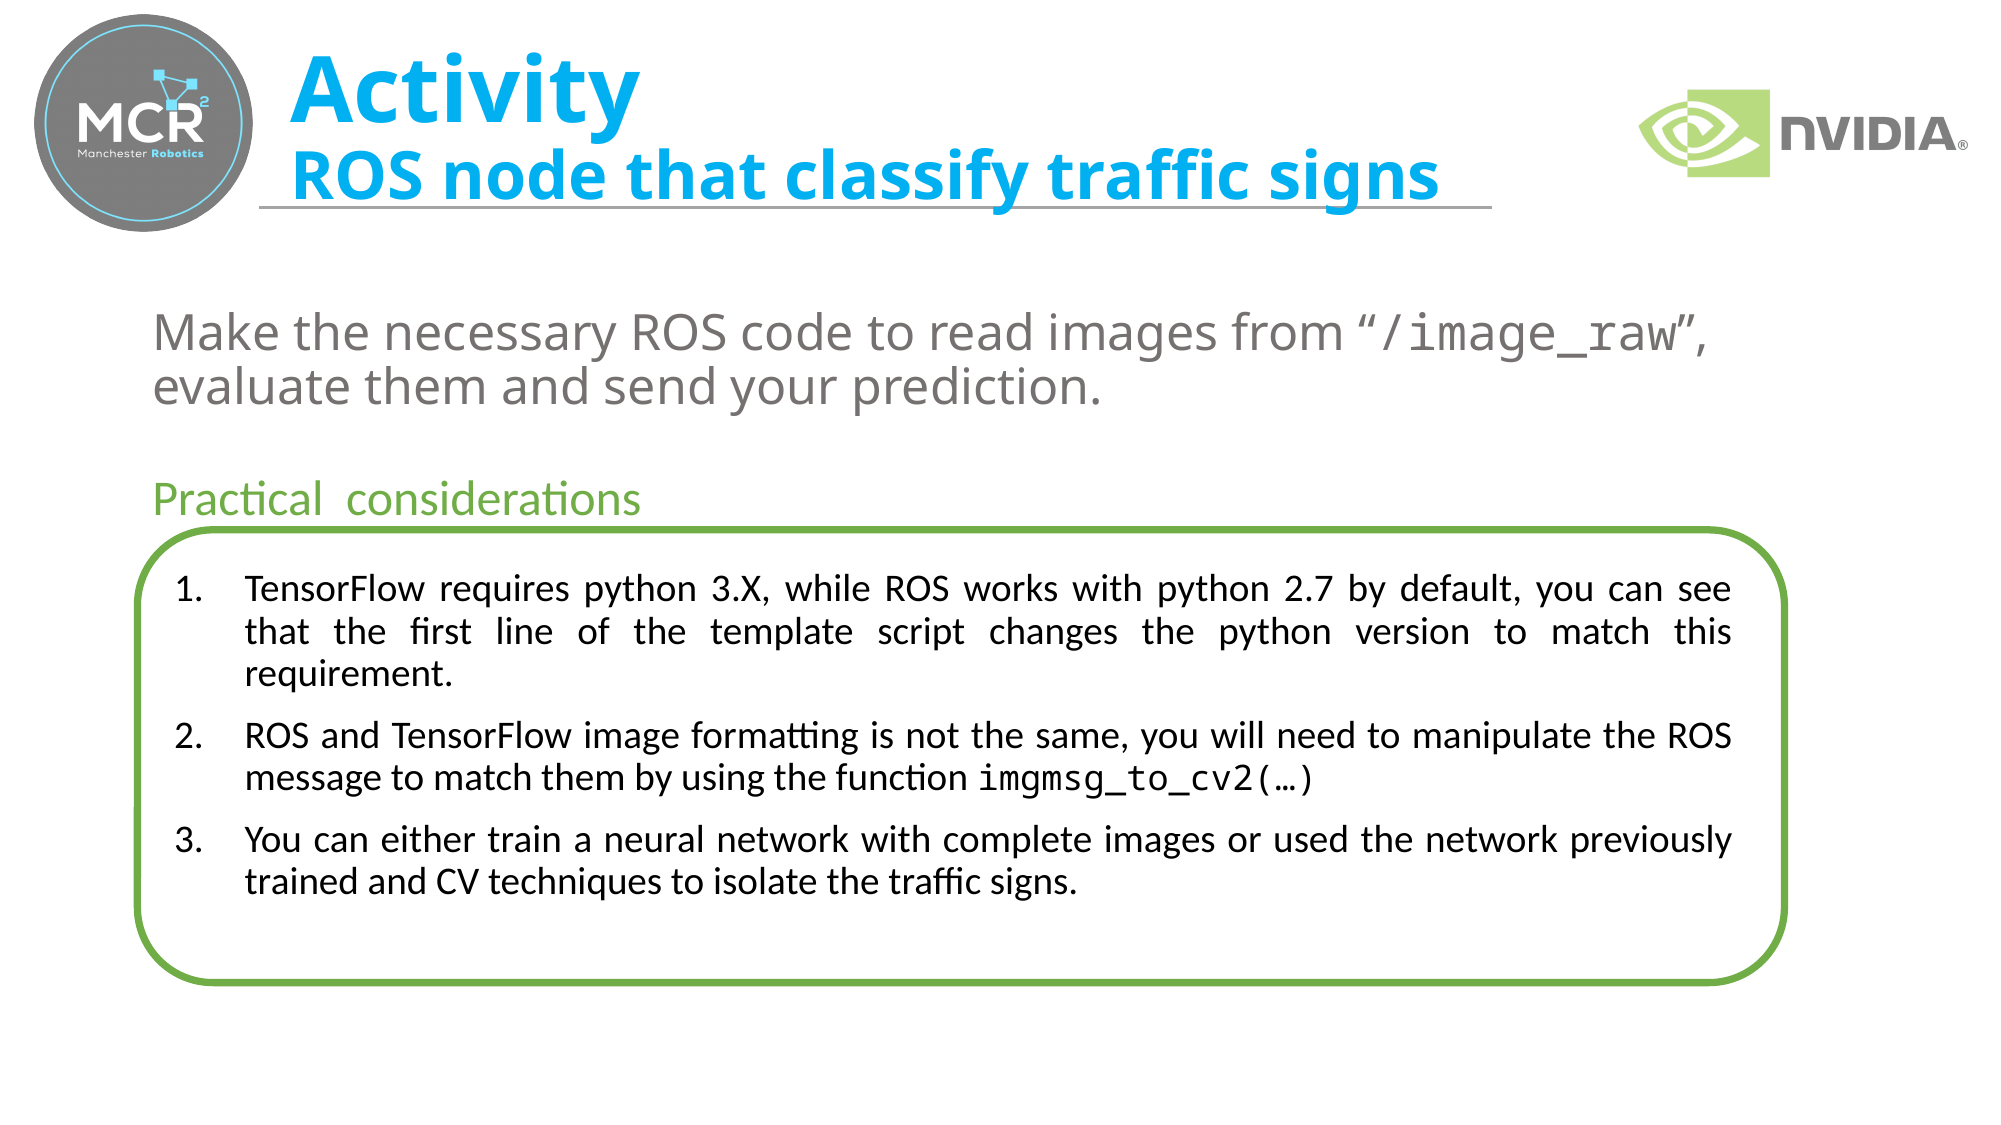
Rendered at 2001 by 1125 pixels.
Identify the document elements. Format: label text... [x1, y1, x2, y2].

list Make the necessary ROS code to read images from “/image_raw”, evaluate them and send your prediction. [137, 299, 1863, 1014]
title Activity ROS node that classify traffic signs [275, 19, 1615, 238]
text_box Practical considerations [137, 458, 684, 533]
text_box TensorFlow requires python 3.X, while ROS works with python 2.7 by default, you can see that the first line of the template script changes the python version to match this requirement. ROS and TensorFlow image formatting is not the same, you will need to manipulate the ROS message to match them by using the function imgmsg_to_cv2(…) You can either train a neural network with complete images or used the network previously trained and CV techniques to isolate the traffic signs. [159, 560, 1750, 911]
text_box [136, 528, 1786, 984]
